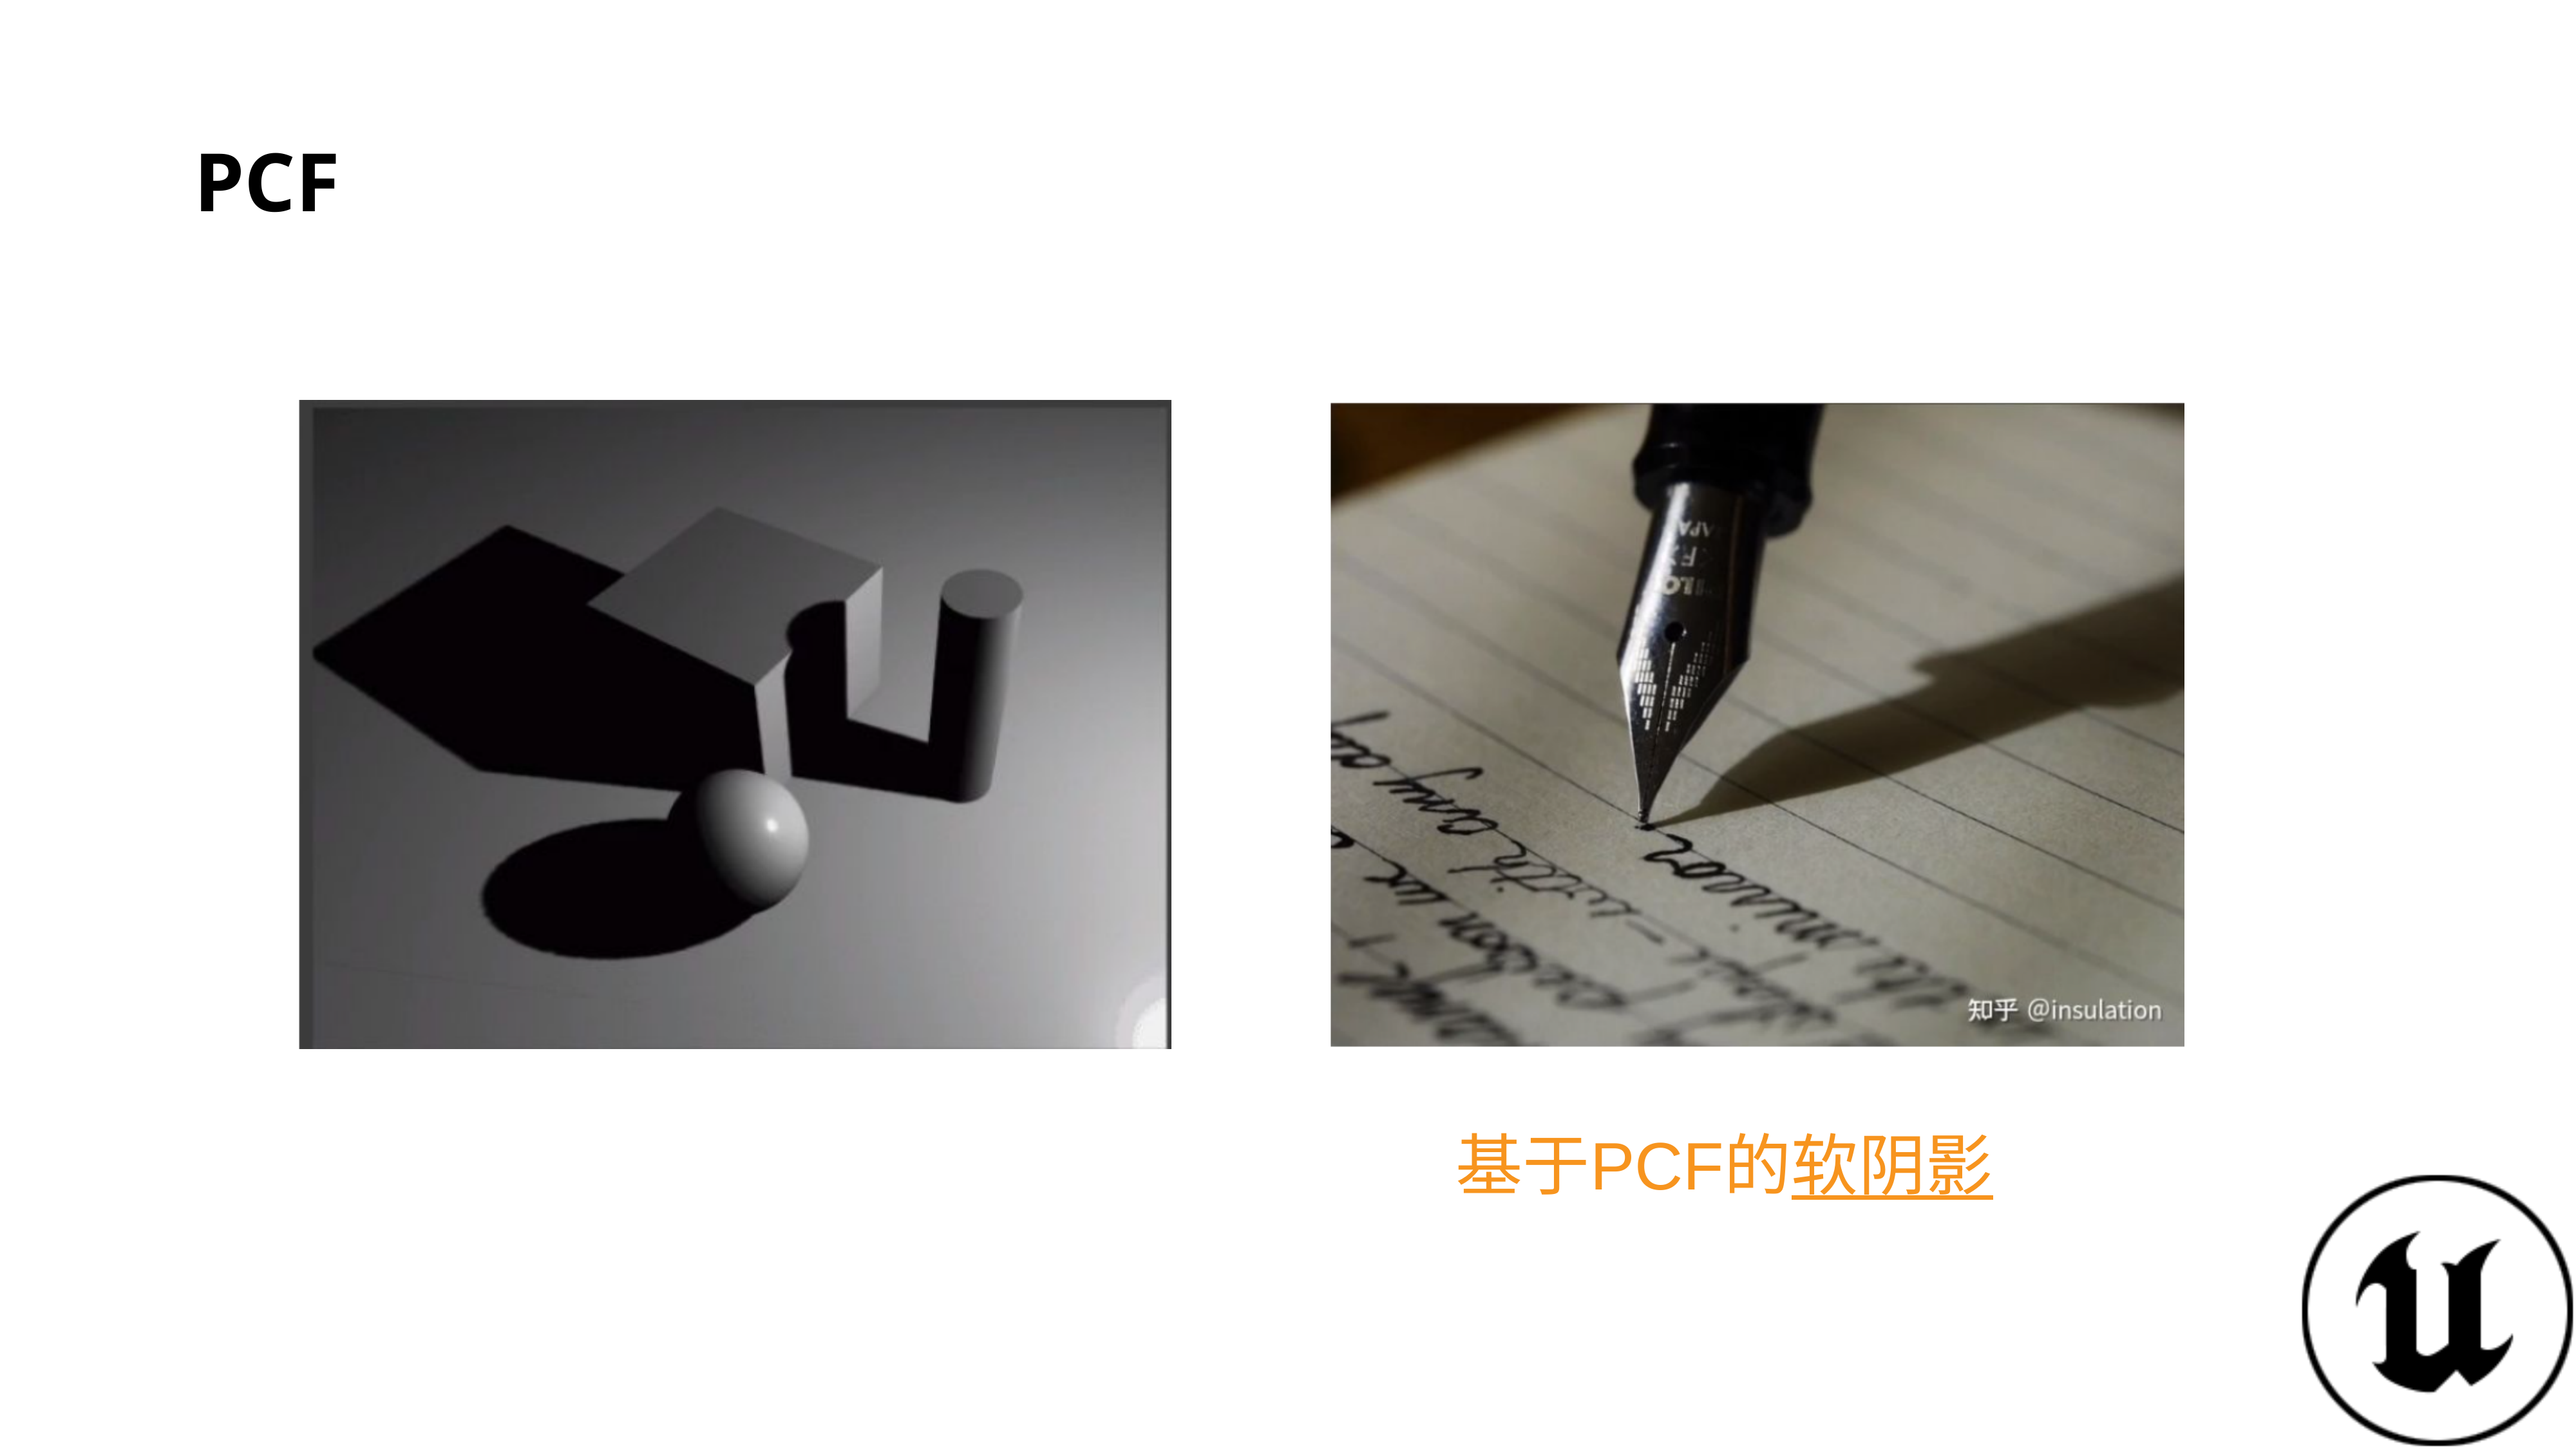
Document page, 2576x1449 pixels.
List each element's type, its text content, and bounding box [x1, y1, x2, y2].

picture [2298, 1171, 2576, 1449]
picture [298, 400, 1171, 1049]
picture [1330, 400, 2184, 1049]
text_box 基于PCF的软阴影 [1450, 1117, 1999, 1226]
text_box PCF [188, 125, 346, 233]
